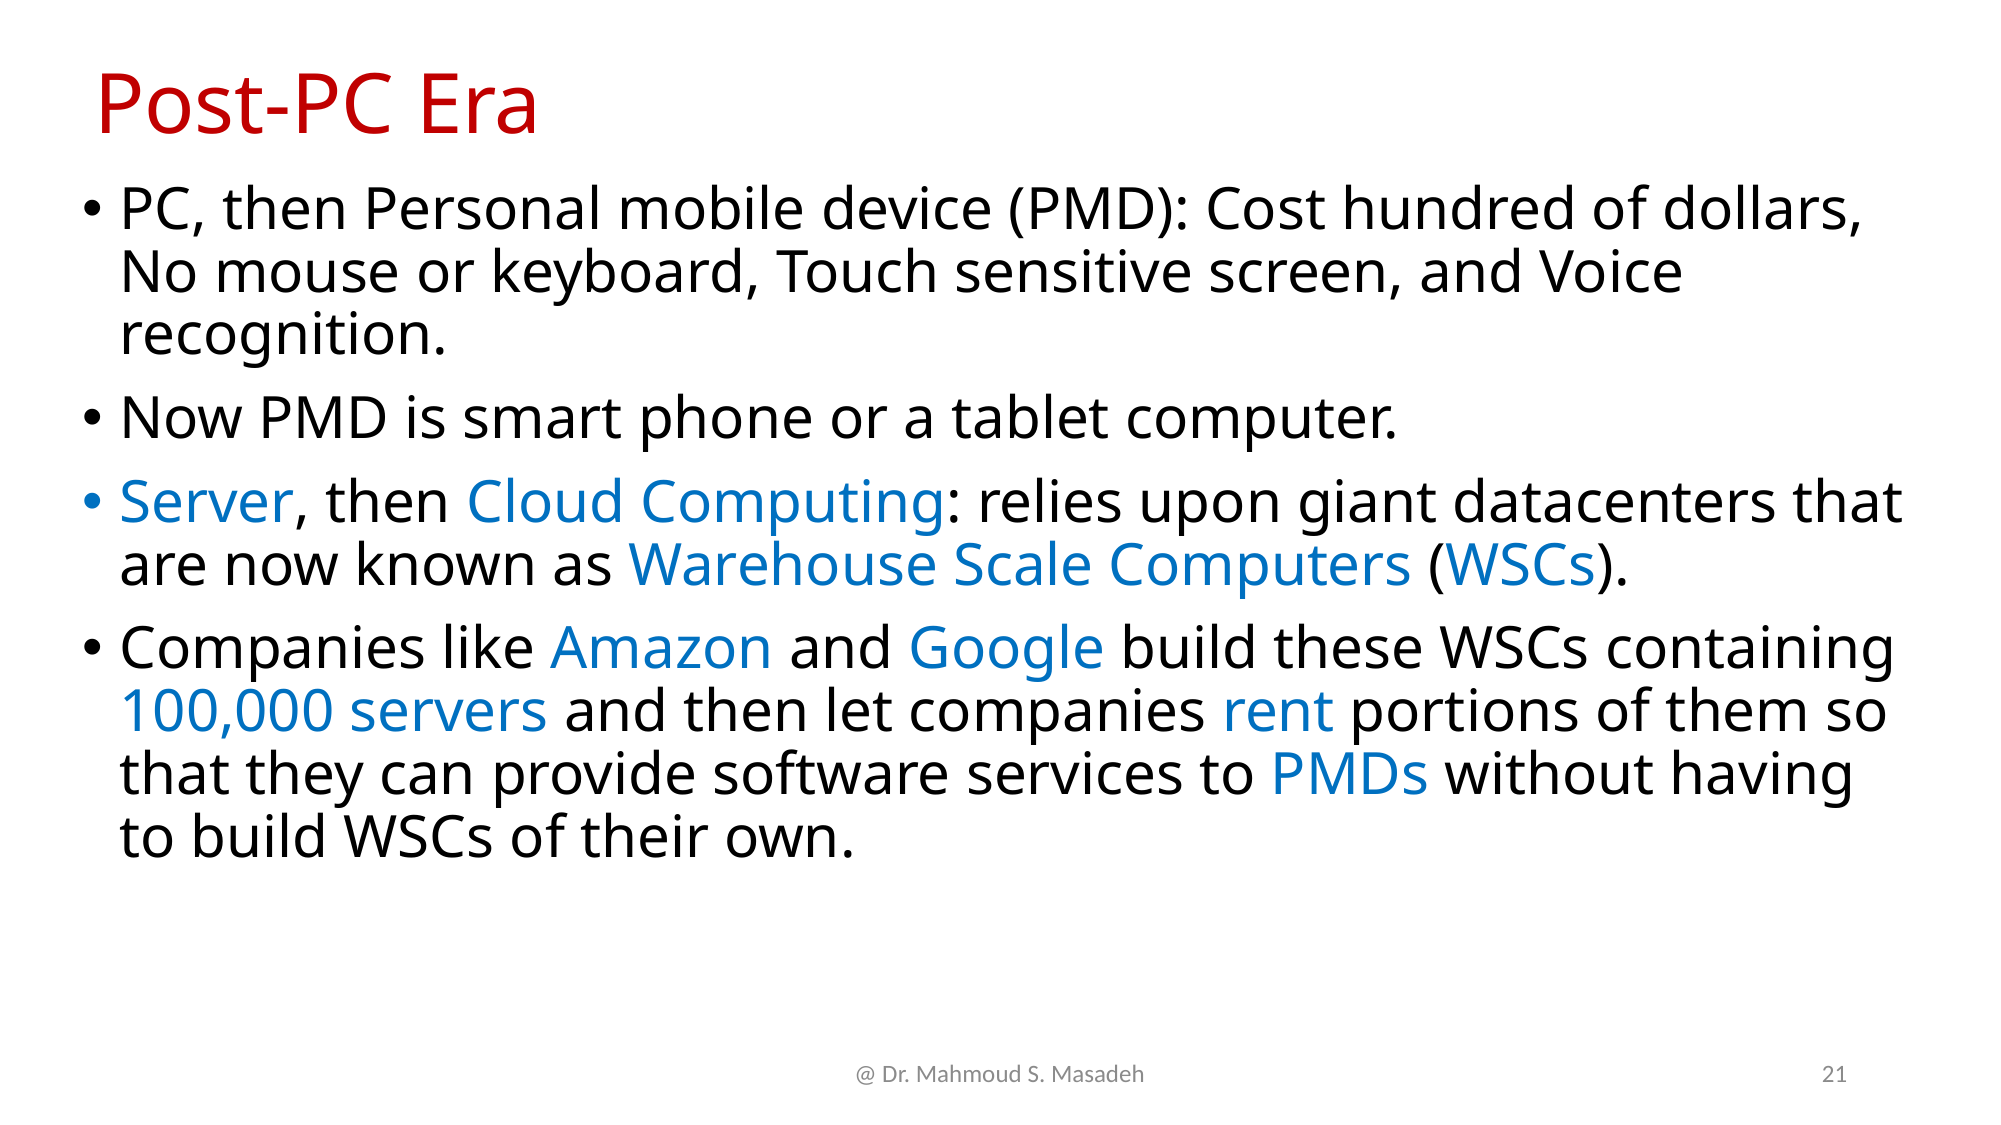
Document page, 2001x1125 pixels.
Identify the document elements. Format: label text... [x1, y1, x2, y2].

slide_number 21 [1412, 1043, 1863, 1103]
title Post-PC Era [79, 59, 1929, 154]
text_box PC, then Personal mobile device (PMD): Cost hundred of dollars, No mouse or keyboard, Touch sensitive screen, and Voice recognition. Now PMD is smart phone or a tablet computer. Server, then Cloud Computing: relies upon giant datacenters that are now known as Warehouse Scale Computers (WSCs). Companies like Amazon and Google build these WSCs containing 100,000 servers and then let companies rent portions of them so that they can provide software services to PMDs without having to build WSCs of their own. [67, 171, 1921, 1043]
footer @ Dr. Mahmoud S. Masadeh [662, 1043, 1338, 1103]
